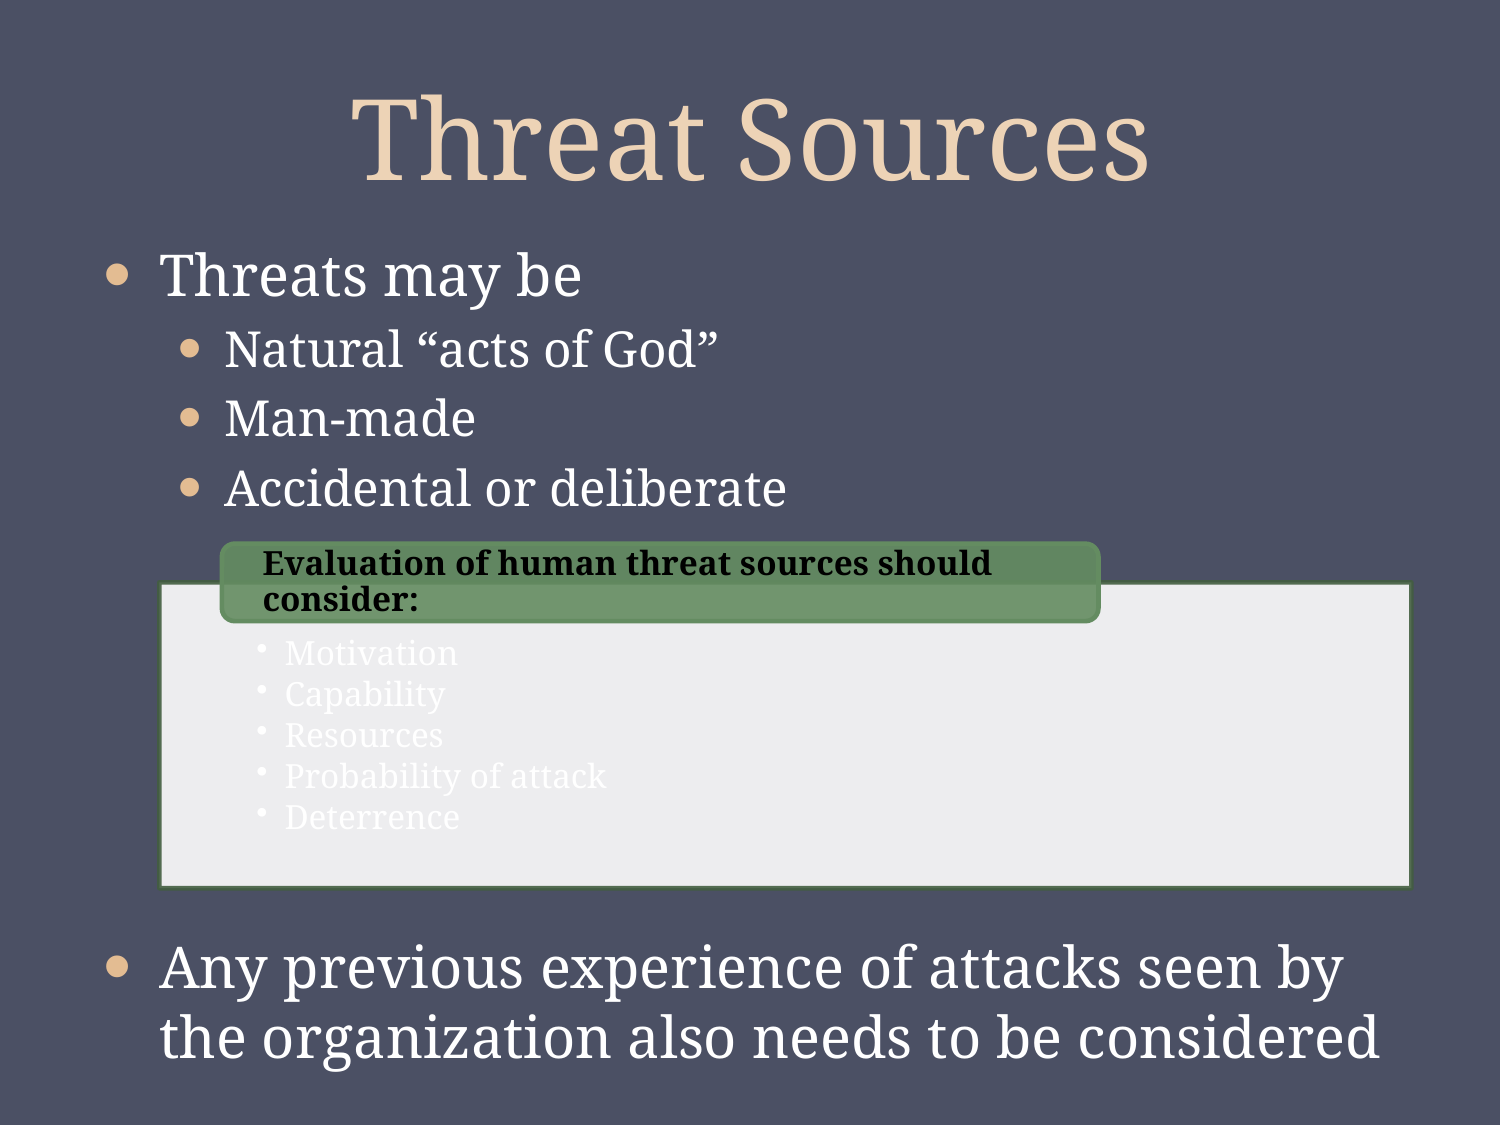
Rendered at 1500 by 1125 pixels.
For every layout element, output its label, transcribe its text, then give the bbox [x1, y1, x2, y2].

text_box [159, 326, 1412, 1107]
list Threats may be Natural “acts of God” Man-made Accidental or deliberate Any previous experience of attacks seen by the organization also needs to be considered [88, 231, 1439, 1083]
title Threat Sources [76, 0, 1427, 211]
